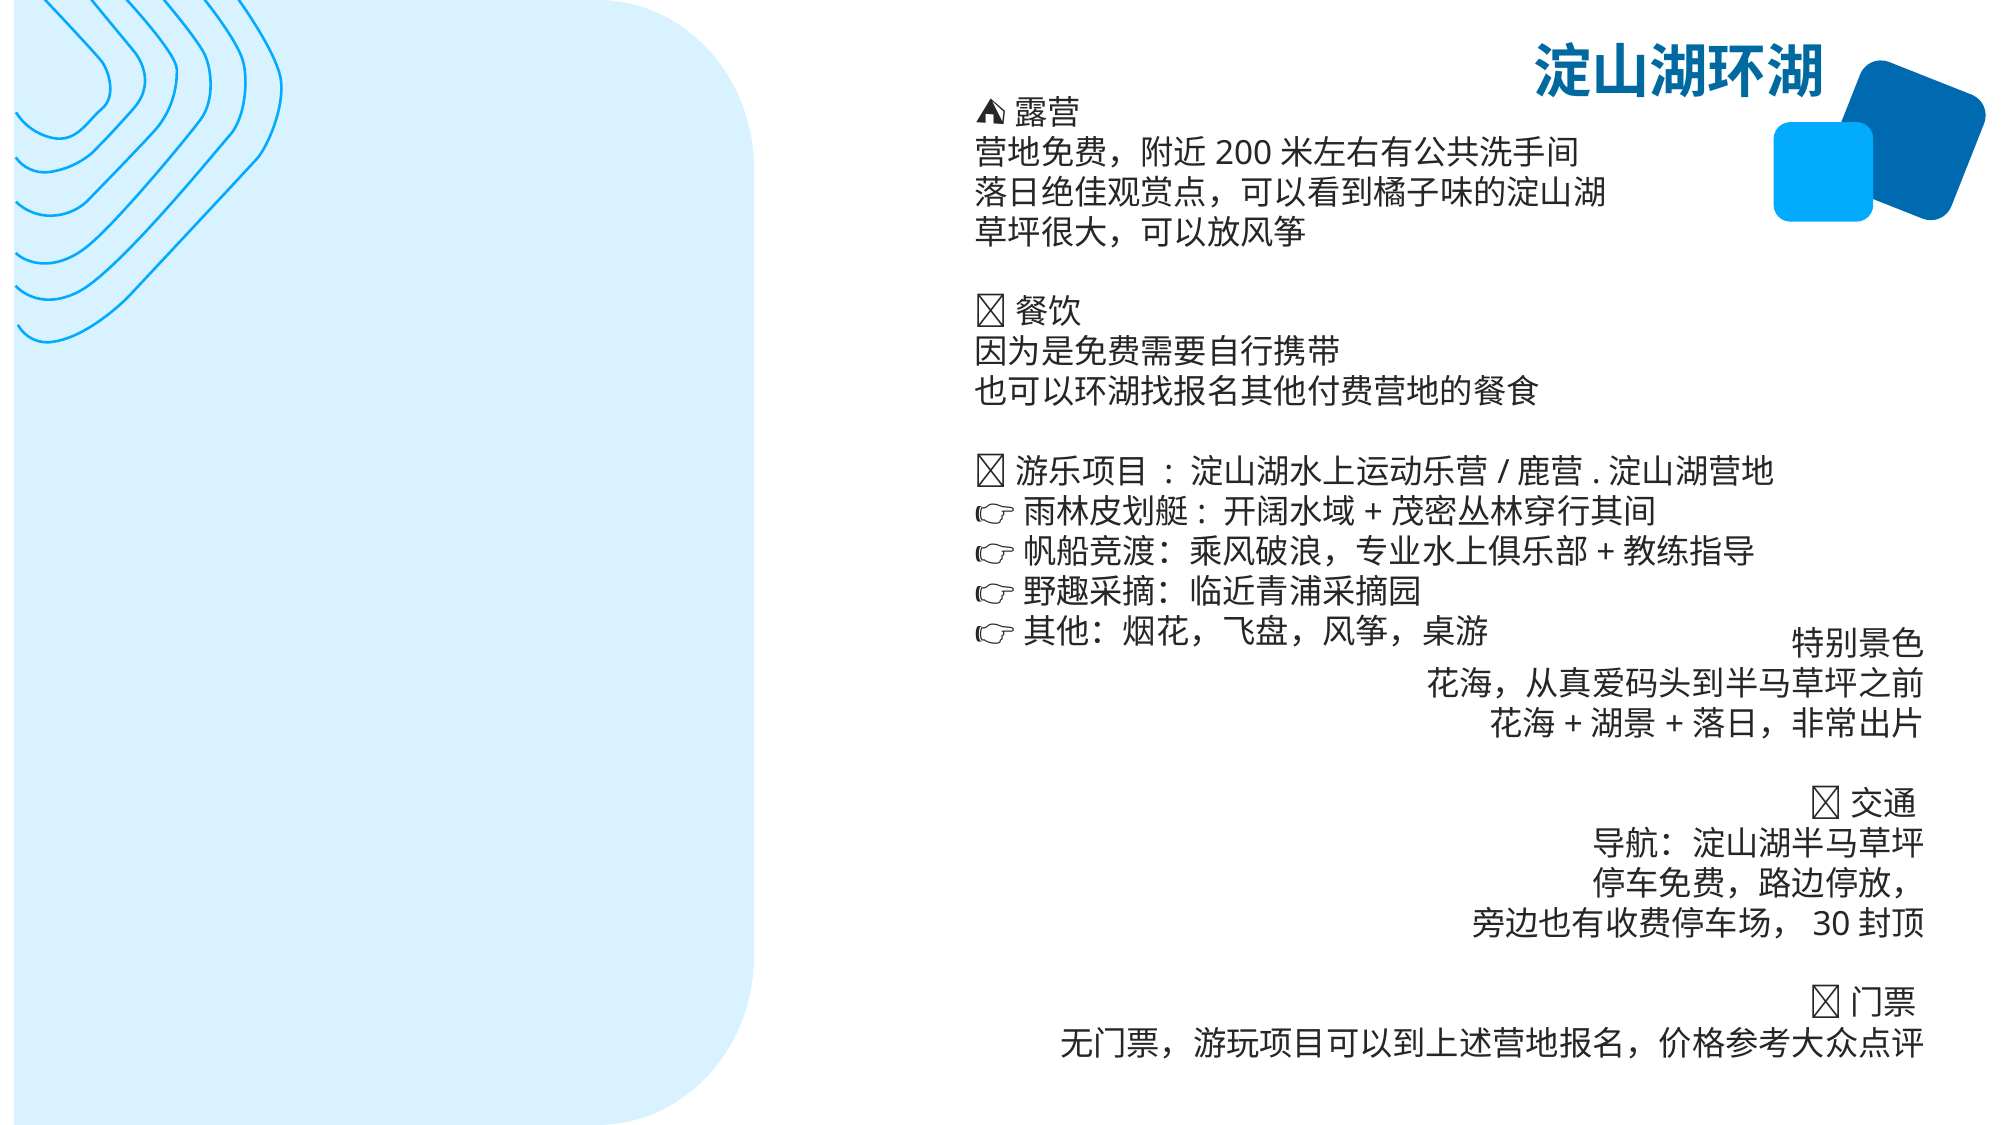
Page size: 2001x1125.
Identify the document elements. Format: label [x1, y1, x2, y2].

text_box [14, 0, 1986, 1125]
text_box [66, 34, 902, 1094]
